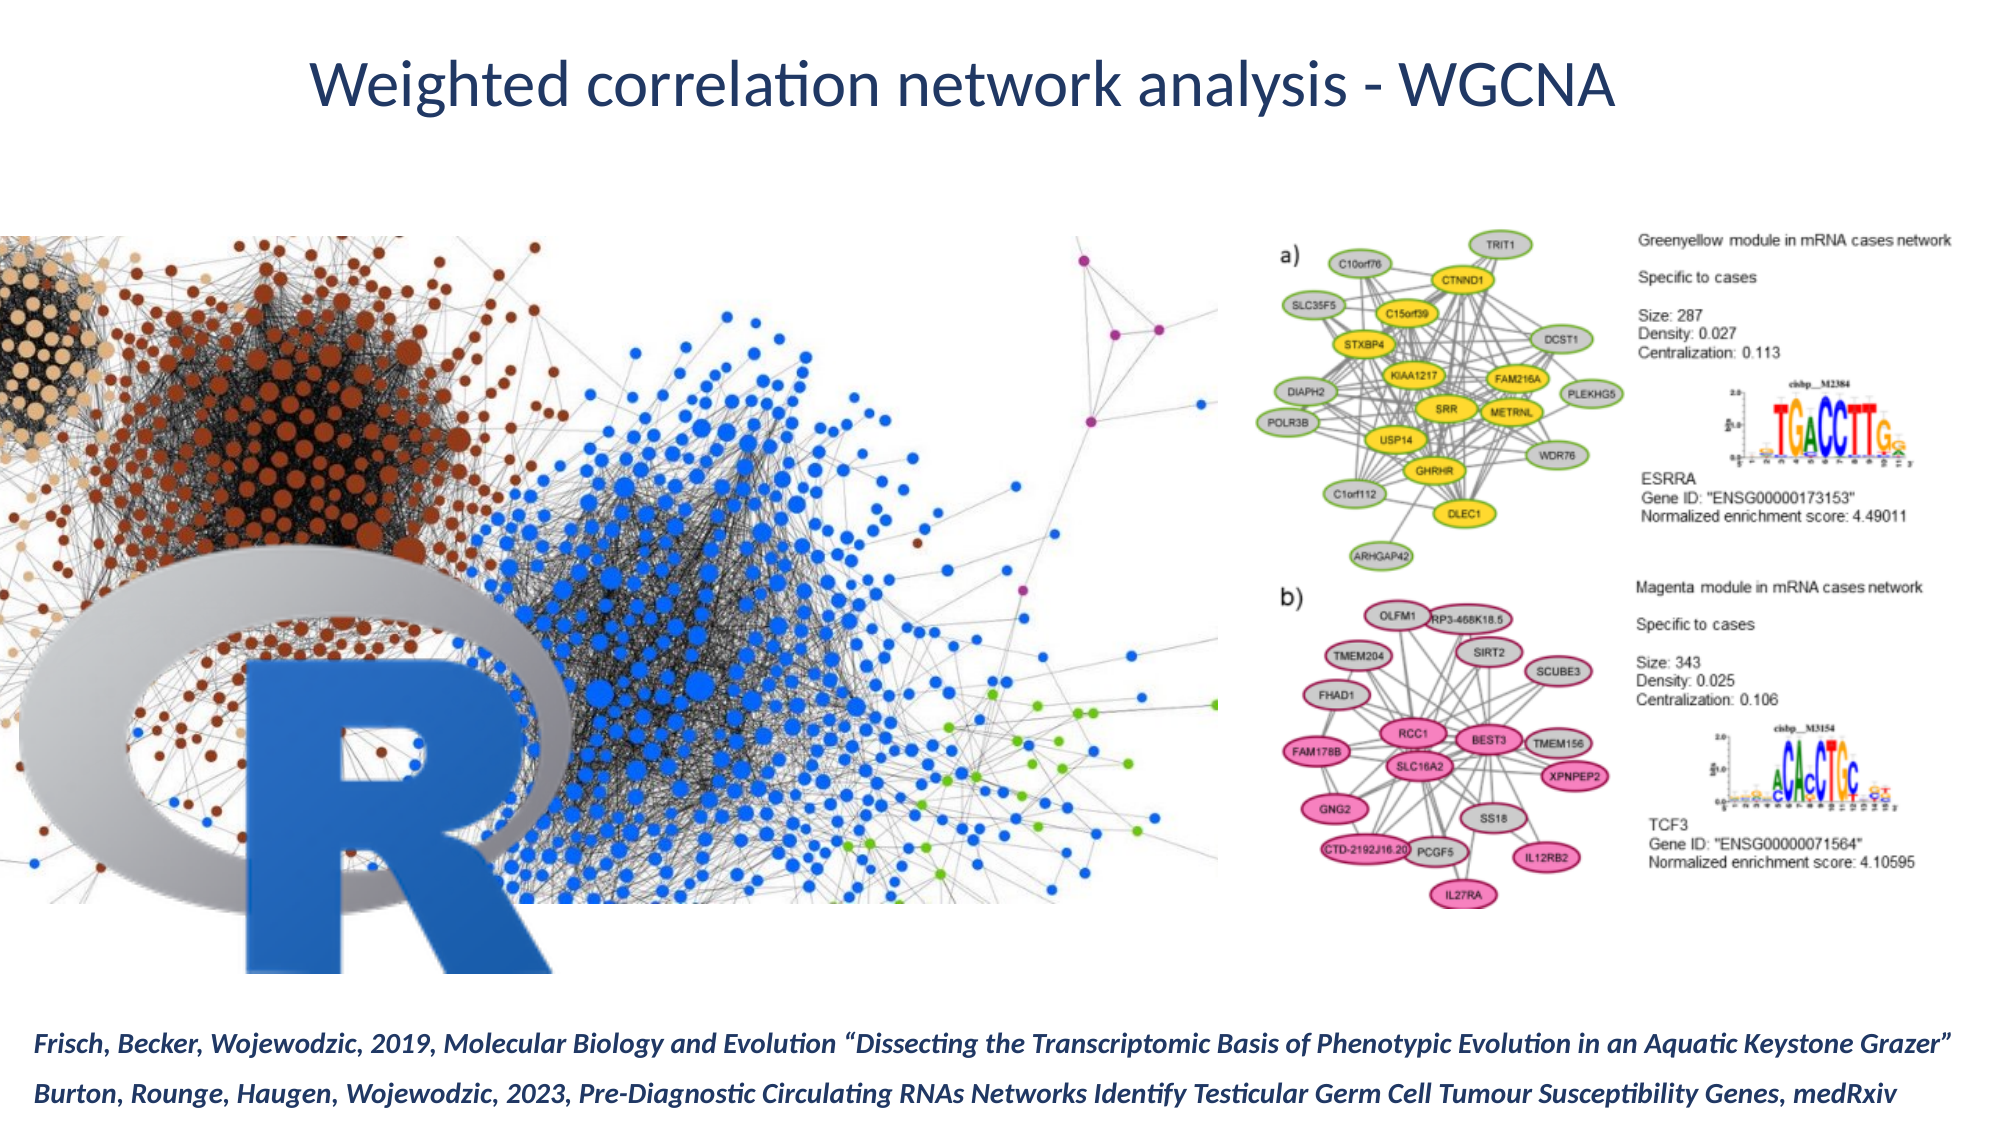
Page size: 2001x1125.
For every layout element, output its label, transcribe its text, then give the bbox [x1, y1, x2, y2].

text_box Burton, Rounge, Haugen, Wojewodzic, 2023, Pre-Diagnostic Circulating RNAs Networks Identify Testicular Germ Cell Tumour Susceptibility Genes, medRxiv [19, 1067, 2000, 1117]
picture [0, 178, 2000, 974]
text_box Frisch, Becker, Wojewodzic, 2019, Molecular Biology and Evolution “Dissecting the Transcriptomic Basis of Phenotypic Evolution in an Aquatic Keystone Grazer” [19, 1016, 1987, 1067]
text_box Weighted correlation network analysis - WGCNA [294, 32, 2000, 128]
